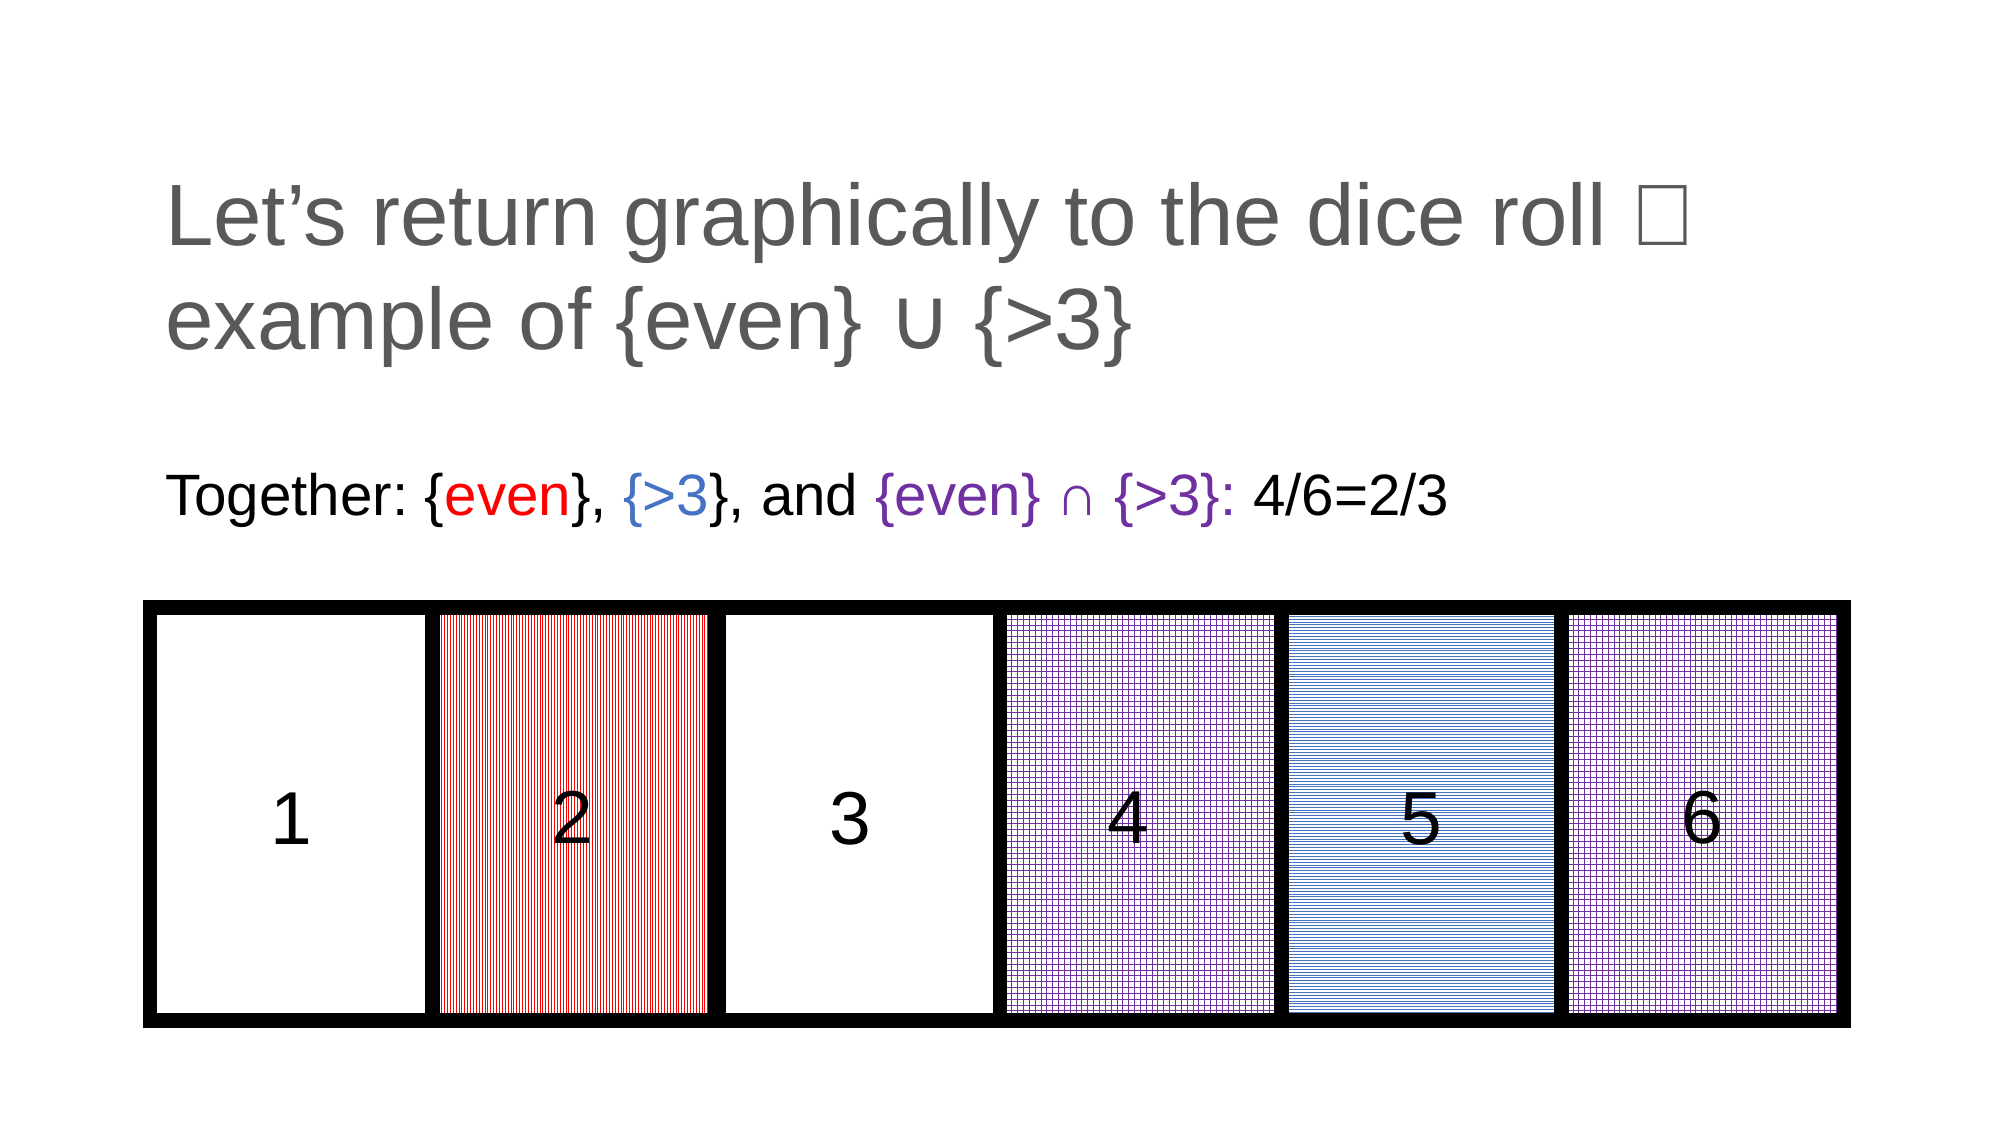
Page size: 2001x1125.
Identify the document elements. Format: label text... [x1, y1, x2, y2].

text_box [1280, 606, 1560, 1021]
text_box [149, 606, 432, 1021]
text_box [718, 606, 999, 1021]
text_box [999, 606, 1280, 1021]
text_box 2 [536, 760, 608, 866]
text_box 5 [1385, 762, 1458, 867]
text_box 1 [255, 762, 328, 867]
text_box [432, 606, 717, 1021]
text_box 6 [1666, 760, 1739, 866]
list Together: {even}, {>3}, and {even} ∩ {>3}: 4/6=2/3 [150, 450, 1875, 1075]
text_box [1560, 606, 1845, 1021]
text_box 4 [1092, 760, 1165, 866]
text_box 3 [814, 762, 886, 867]
title Let’s return graphically to the dice roll 🎲 example of {even} ∪ {>3} [150, 149, 1875, 375]
